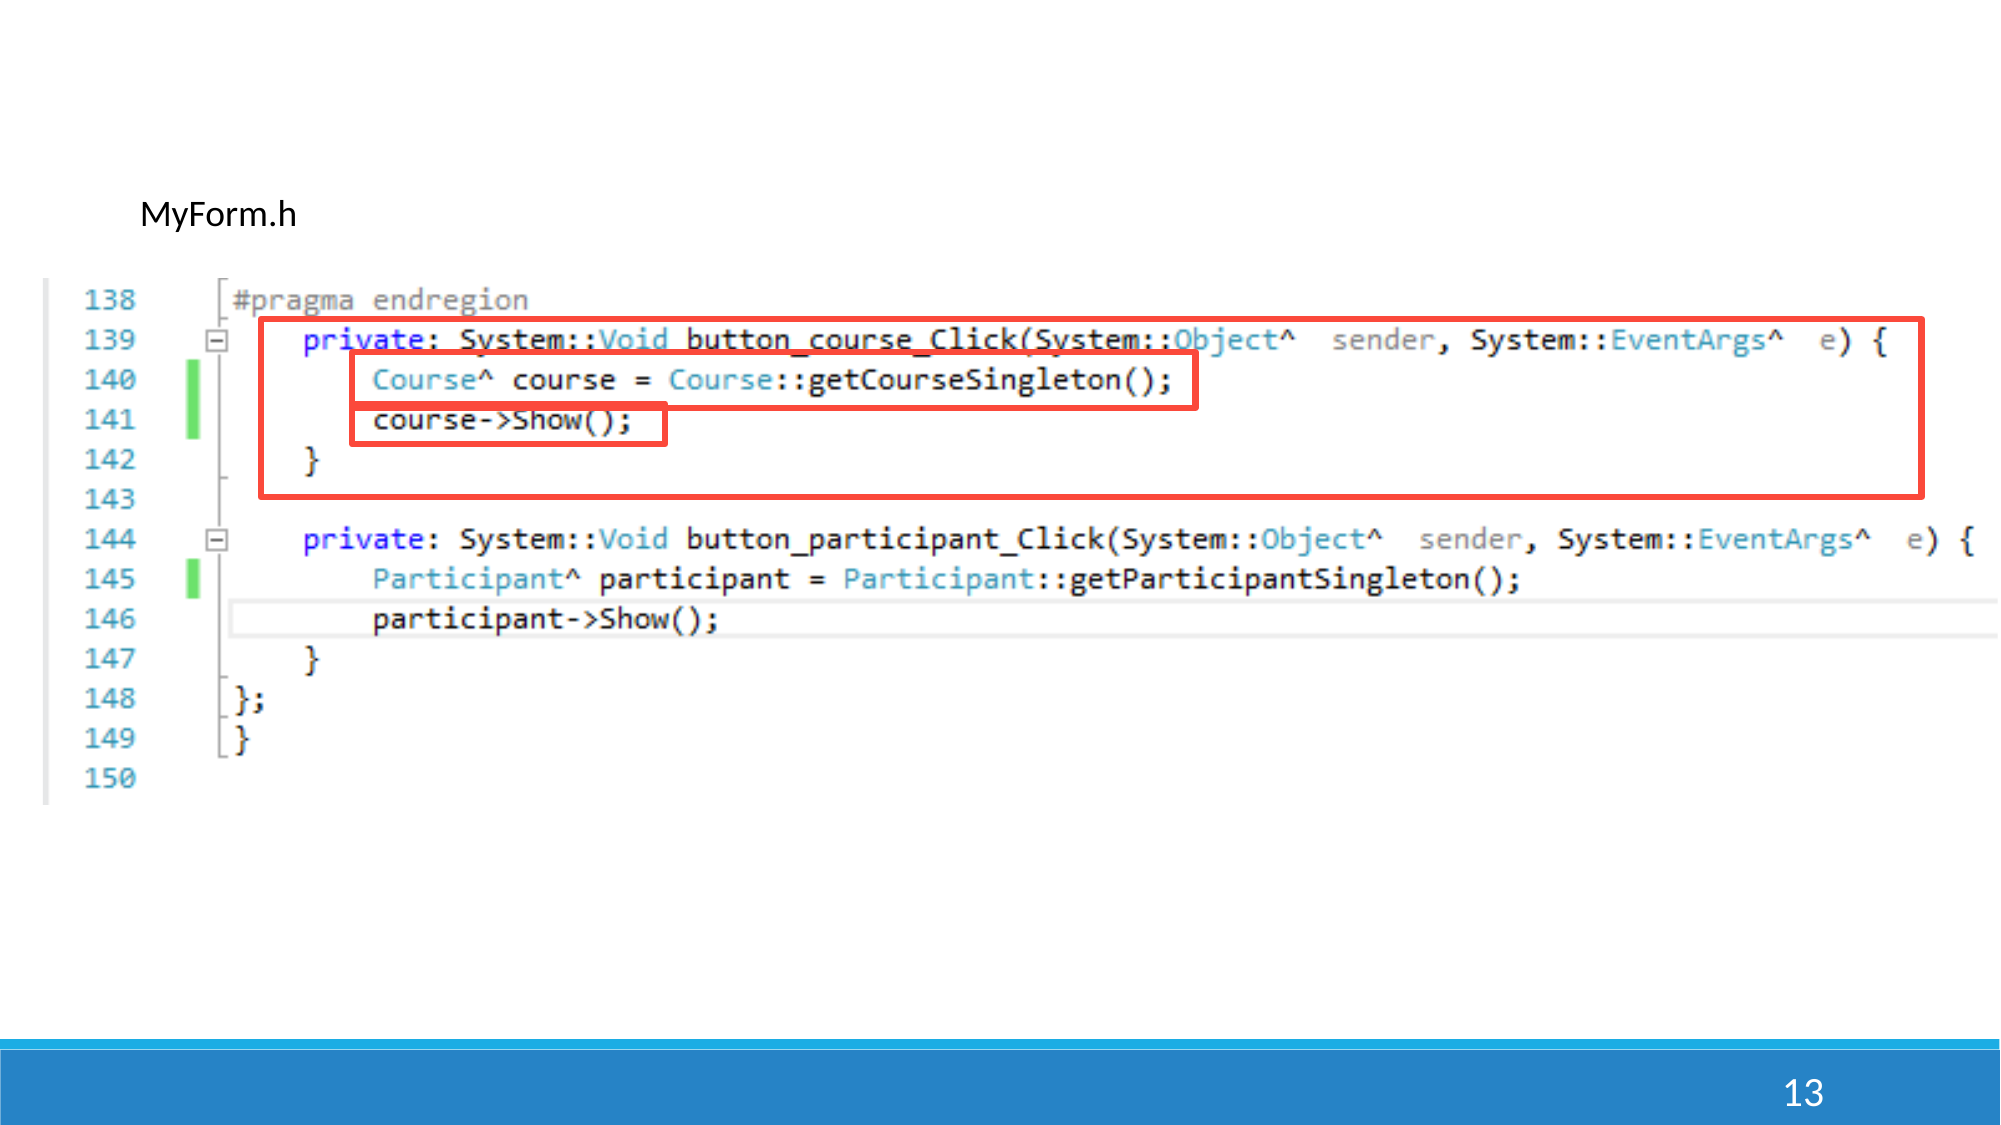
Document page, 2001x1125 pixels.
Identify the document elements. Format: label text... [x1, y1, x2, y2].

text_box 13 [1624, 1059, 1840, 1120]
picture [42, 277, 1999, 805]
text_box MyForm.h [125, 181, 313, 242]
